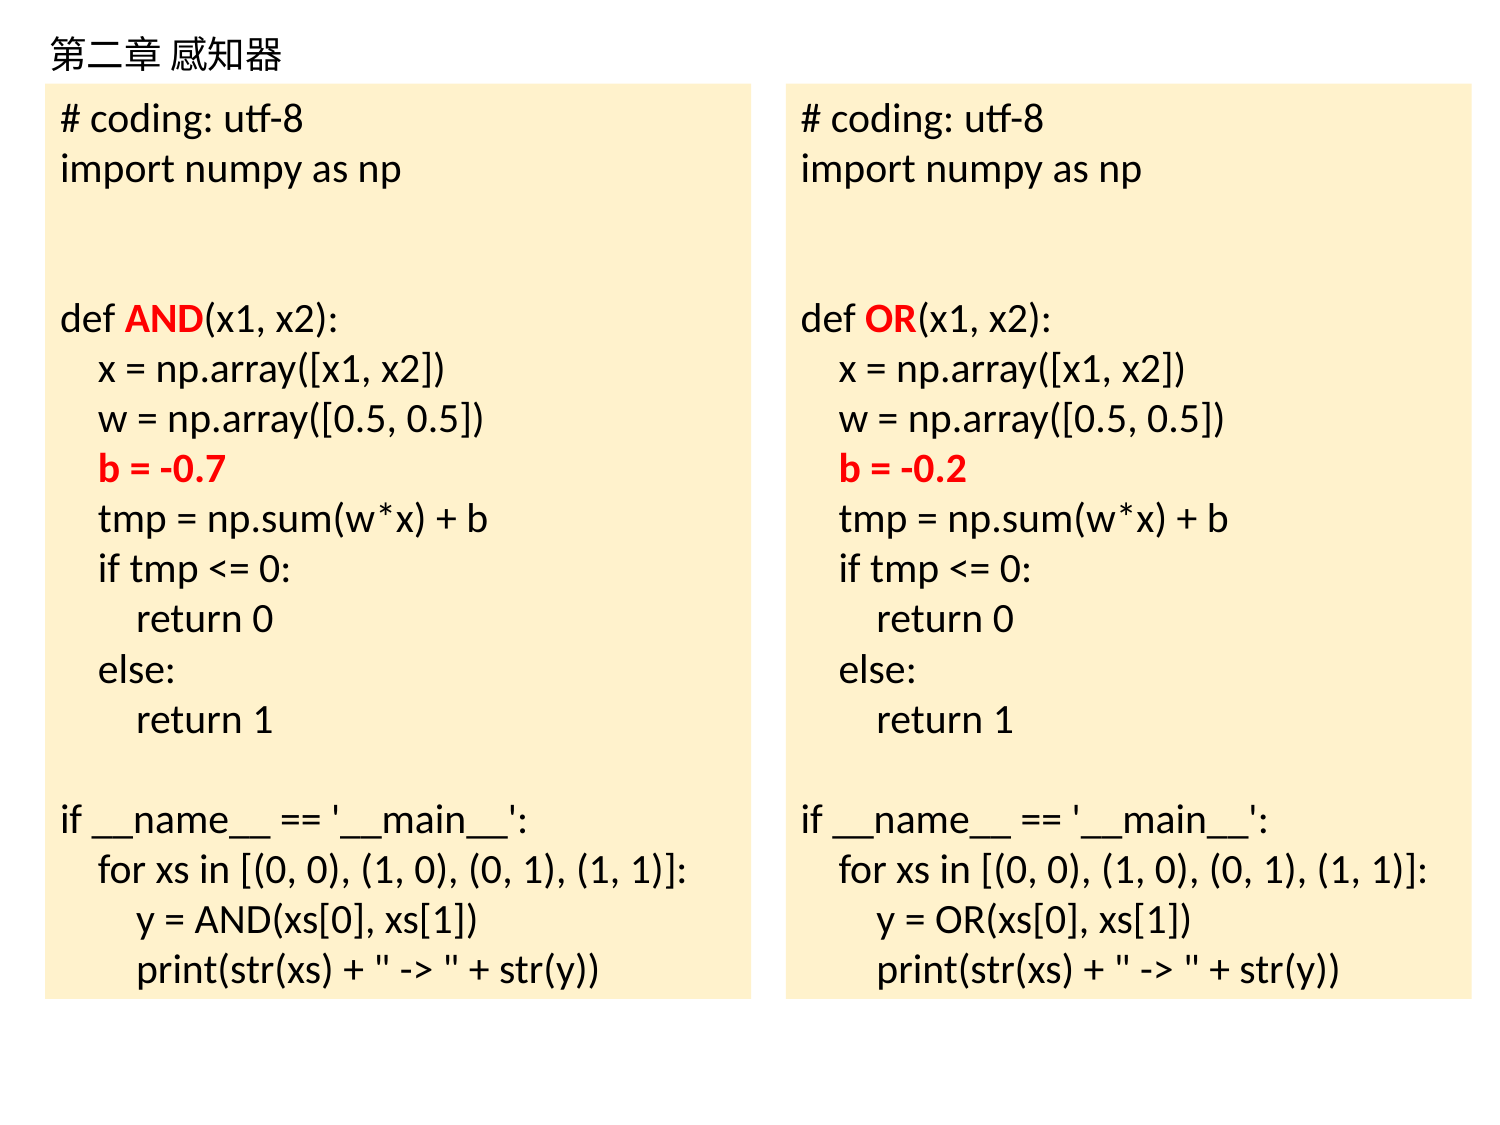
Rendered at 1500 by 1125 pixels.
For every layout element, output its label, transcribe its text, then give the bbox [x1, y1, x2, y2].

text_box 第二章 感知器 [34, 23, 307, 83]
text_box # coding: utf-8 import numpy as np def OR(x1, x2): x = np.array([x1, x2]) w = np.array([0.5, 0.5]) b = -0.2 tmp = np.sum(w*x) + b if tmp <= 0: return 0 else: return 1 if __name__ == '__main__': for xs in [(0, 0), (1, 0), (0, 1), (1, 1)]: y = OR(xs[0], xs[1]) print(str(xs) + " -> " + str(y)) [785, 83, 1472, 999]
text_box # coding: utf-8 import numpy as np def AND(x1, x2): x = np.array([x1, x2]) w = np.array([0.5, 0.5]) b = -0.7 tmp = np.sum(w*x) + b if tmp <= 0: return 0 else: return 1 if __name__ == '__main__': for xs in [(0, 0), (1, 0), (0, 1), (1, 1)]: y = AND(xs[0], xs[1]) print(str(xs) + " -> " + str(y)) [45, 83, 752, 999]
